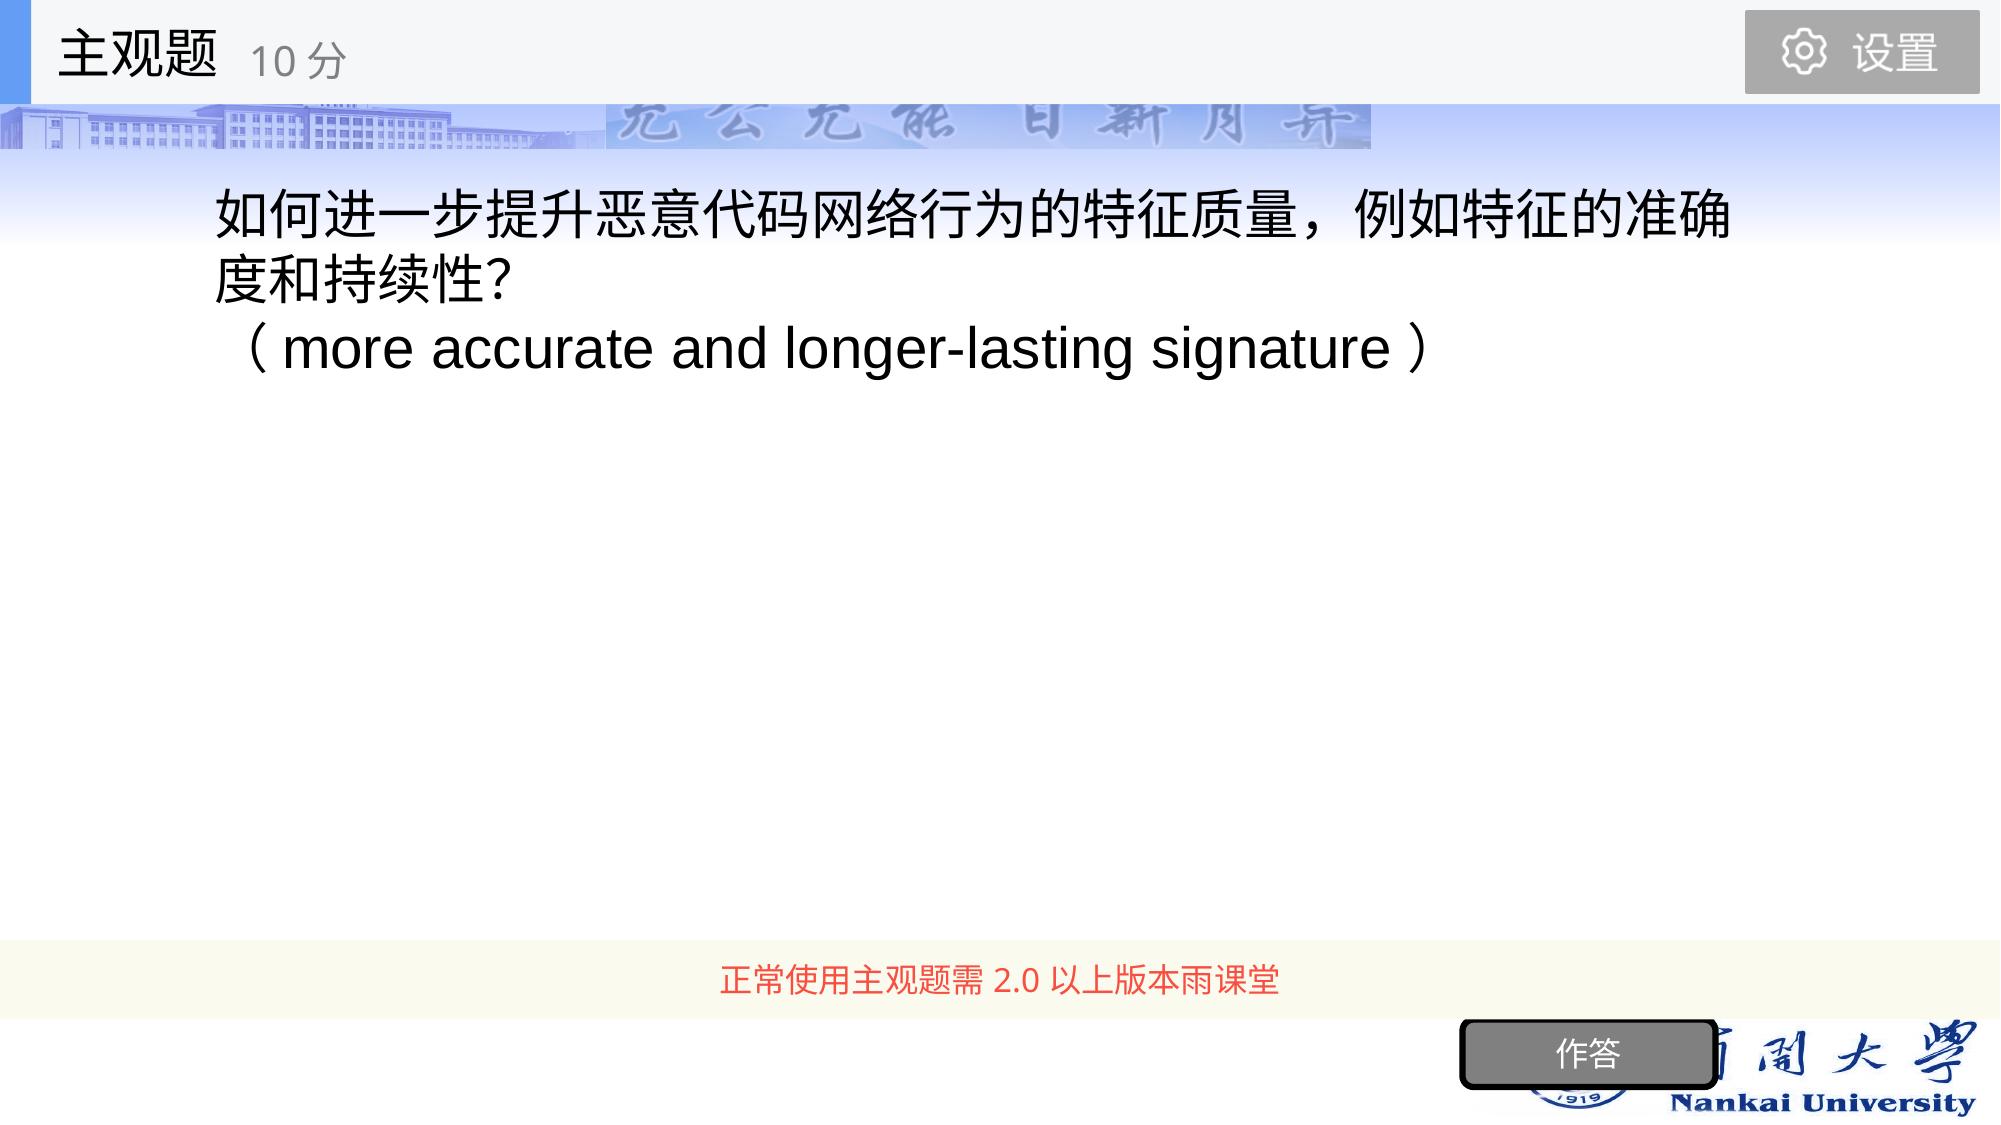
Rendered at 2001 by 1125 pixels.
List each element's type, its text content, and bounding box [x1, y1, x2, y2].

picture [1456, 1021, 1977, 1125]
text_box 正常使用主观题需2.0以上版本雨课堂 [0, 938, 2000, 1021]
text_box 如何进一步提升恶意代码网络行为的特征质量，例如特征的准确度和持续性？ （more accurate and longer-lasting signature） [200, 105, 1800, 456]
picture [1745, 10, 1980, 94]
text_box 作答 [1461, 1021, 1717, 1089]
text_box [0, 0, 2000, 105]
